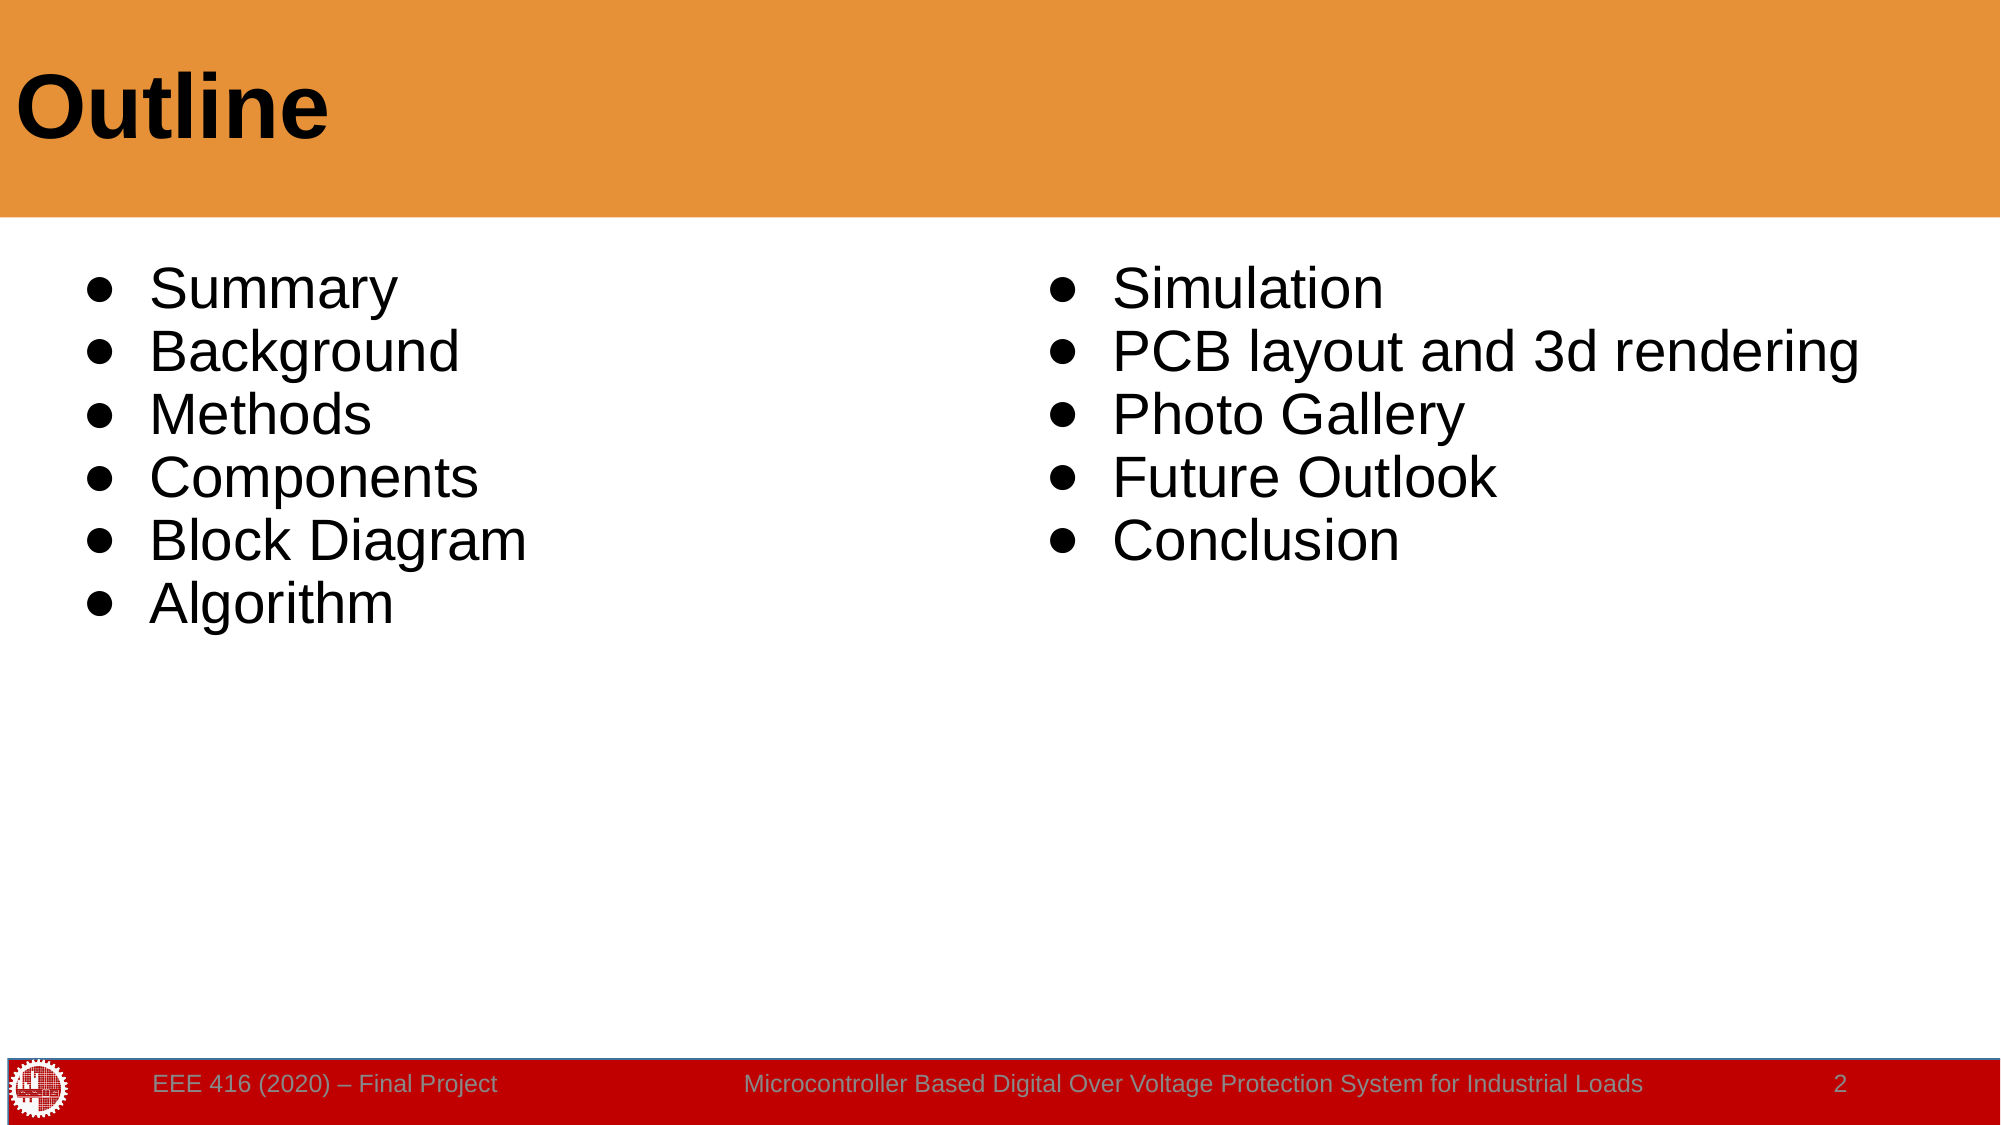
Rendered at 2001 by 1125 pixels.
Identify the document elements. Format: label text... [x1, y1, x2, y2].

footer Microcontroller Based Digital Over Voltage Protection System for Industrial Loads [662, 1063, 1412, 1103]
slide_number ‹#› [1412, 1063, 1863, 1103]
text_box Simulation PCB layout and 3d rendering Photo Gallery Future Outlook Conclusion [1022, 242, 1939, 588]
text_box Summary Background Methods Components Block Diagram Algorithm [59, 243, 976, 735]
title Outline [0, 0, 2000, 218]
slide_number EEE 416 (2020) – Final Project [137, 1063, 588, 1103]
picture [8, 1059, 71, 1118]
